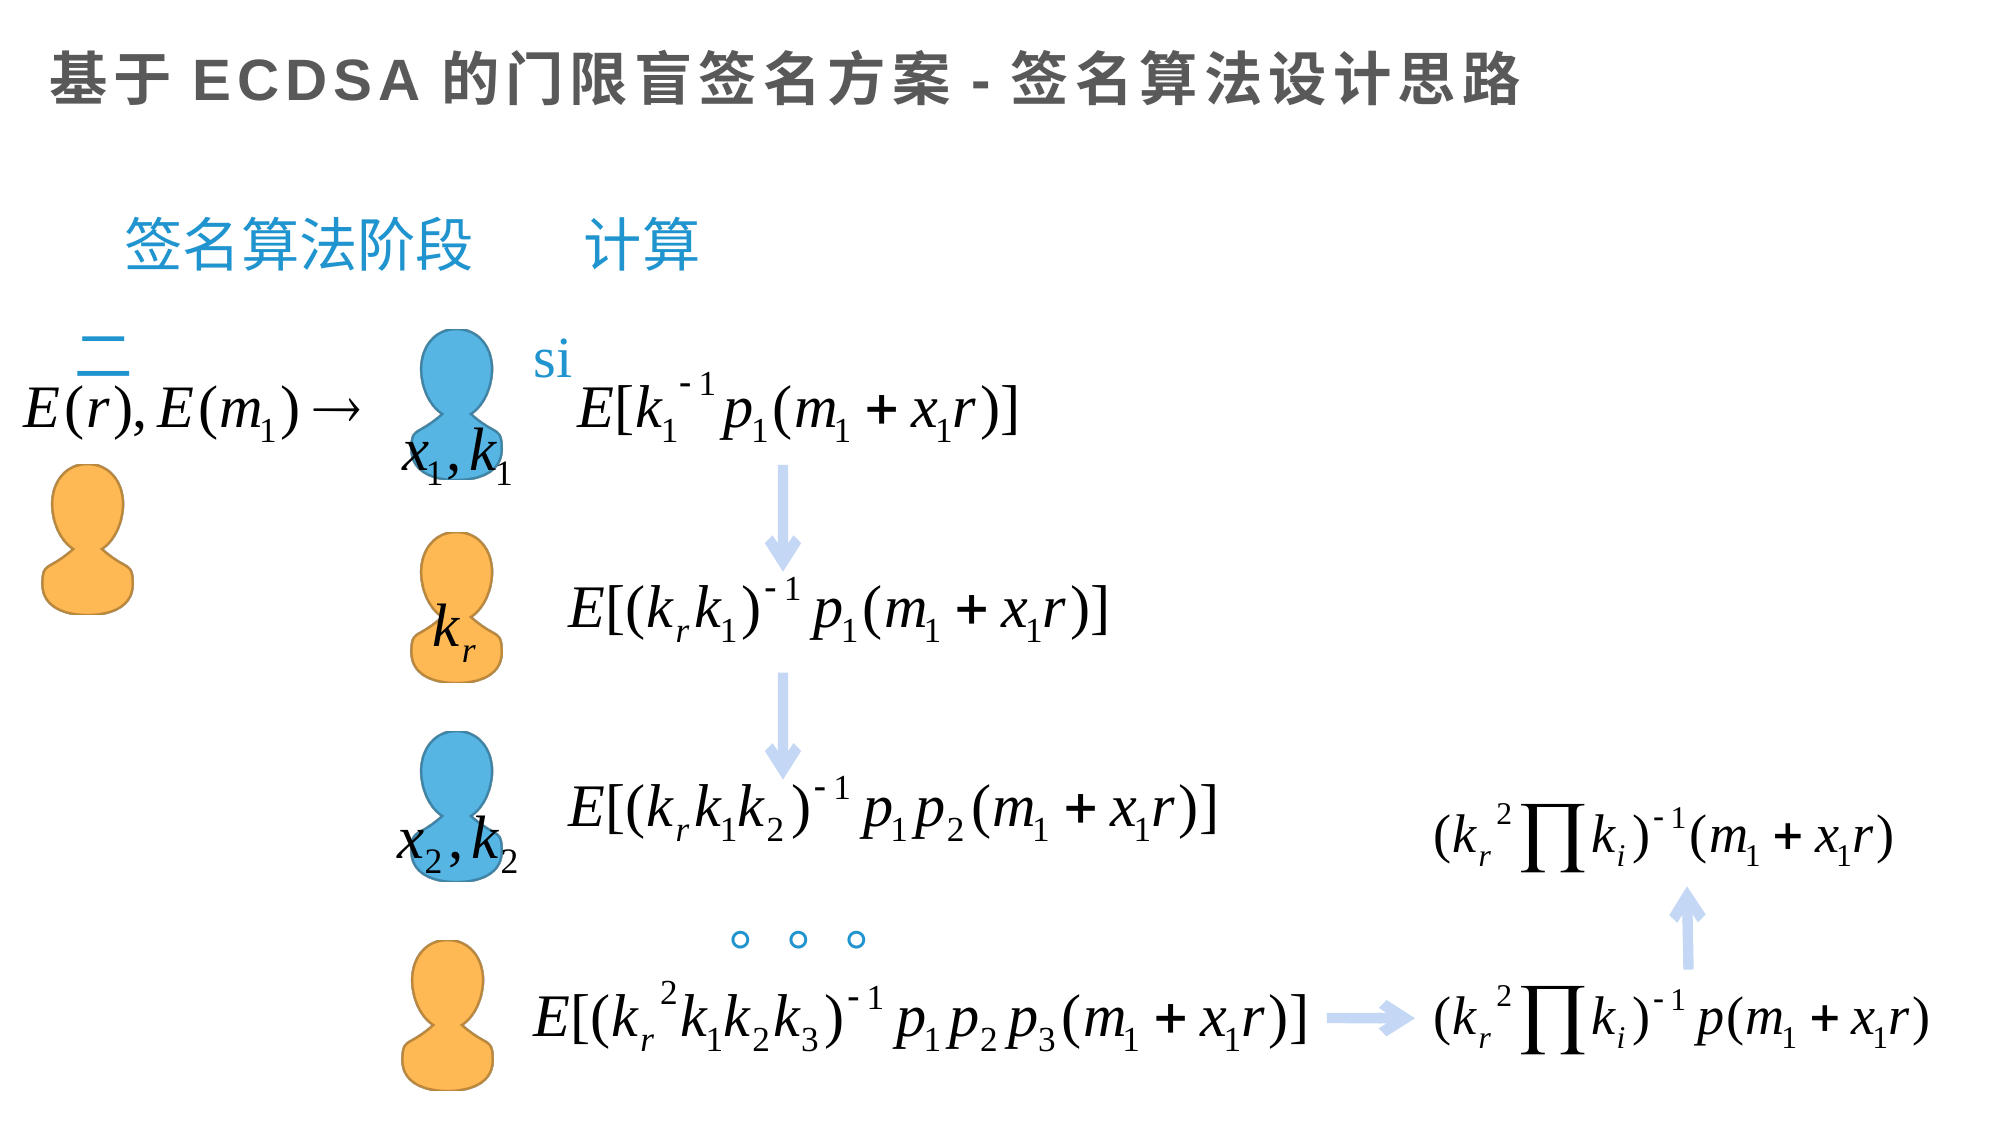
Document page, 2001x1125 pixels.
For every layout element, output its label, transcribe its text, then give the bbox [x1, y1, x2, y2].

picture [381, 532, 532, 683]
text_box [1425, 971, 1941, 1067]
title 基于ECDSA的门限盲签名方案-签名算法设计思路 [34, 19, 1966, 136]
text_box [390, 408, 523, 496]
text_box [566, 356, 1029, 453]
picture [381, 329, 532, 480]
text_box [423, 585, 490, 673]
text_box 签名算法阶段二 [59, 158, 498, 285]
picture [381, 731, 532, 882]
text_box 。。。 [664, 852, 869, 965]
picture [12, 464, 163, 615]
text_box 计算si [519, 158, 719, 285]
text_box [385, 797, 528, 884]
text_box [557, 562, 1116, 653]
picture [372, 940, 523, 1091]
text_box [1425, 789, 1905, 885]
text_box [522, 965, 1317, 1067]
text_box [12, 366, 385, 453]
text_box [557, 761, 1226, 852]
